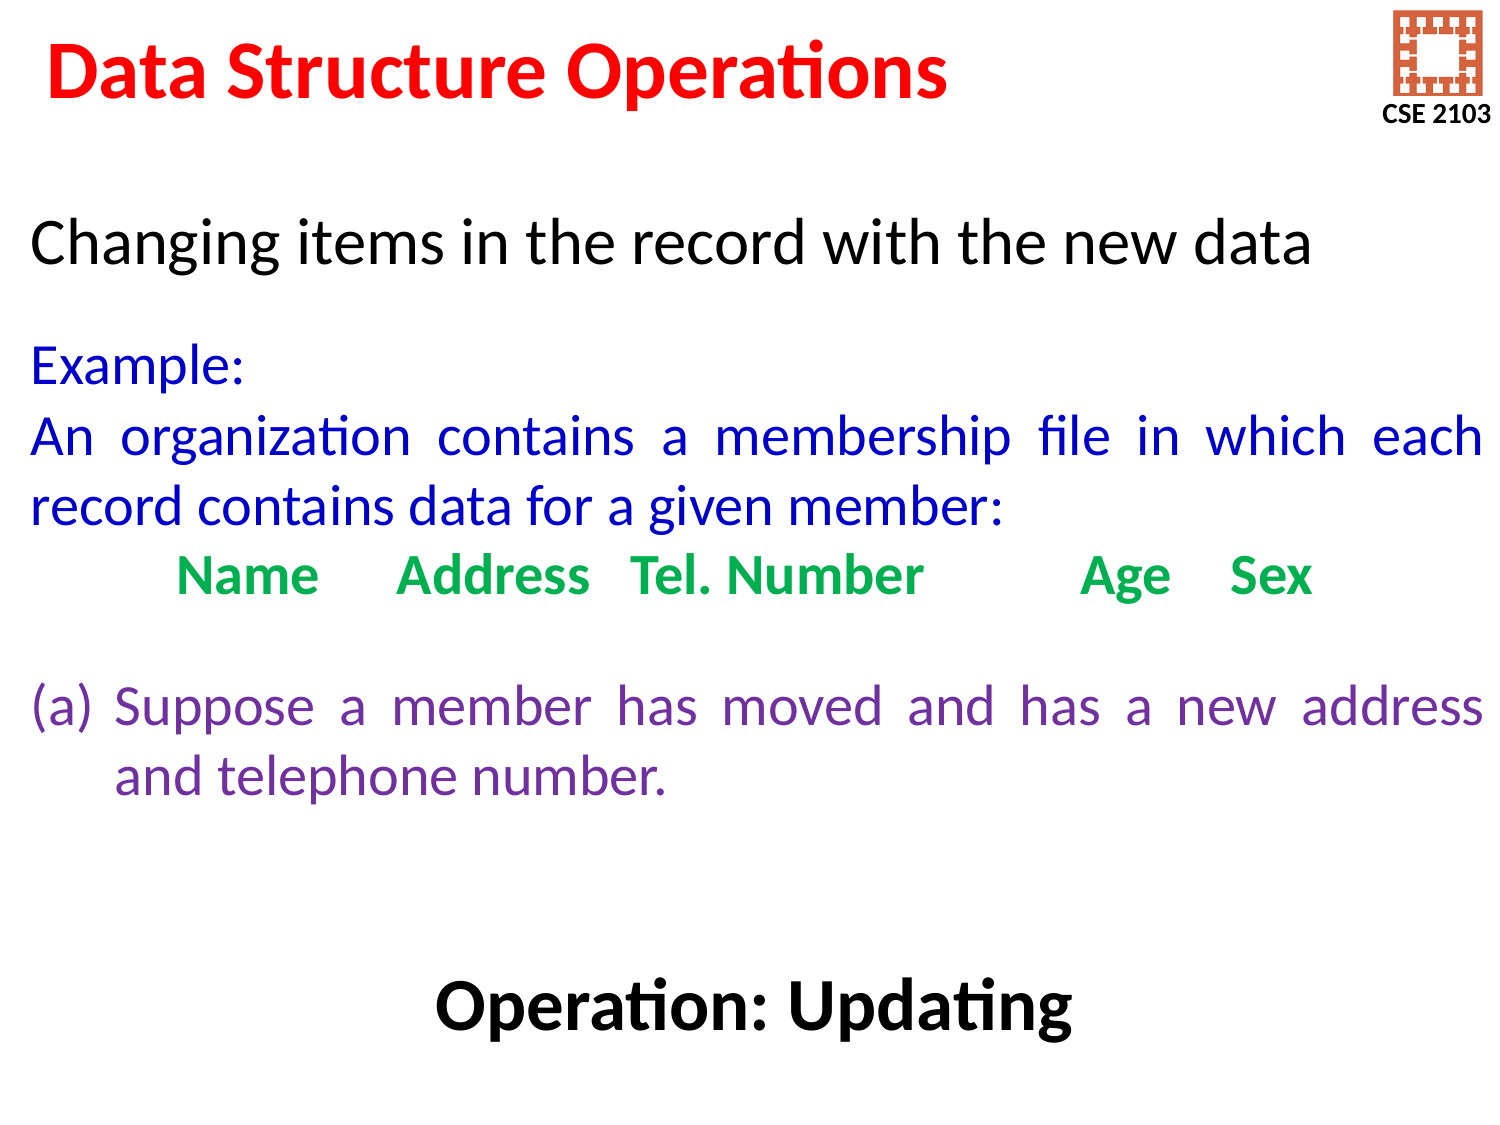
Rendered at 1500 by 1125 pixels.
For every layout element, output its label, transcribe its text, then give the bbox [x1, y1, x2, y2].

text_box Data Structure Operations [31, 7, 1194, 110]
text_box Example: An organization contains a membership file in which each record contains data for a given member: Name Address Tel. Number Age Sex Suppose a member has moved and has a new address and telephone number. [15, 319, 1500, 814]
text_box Operation: Updating [420, 948, 1159, 1054]
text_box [1367, 8, 1500, 138]
text_box Changing items in the record with the new data [15, 110, 1478, 286]
